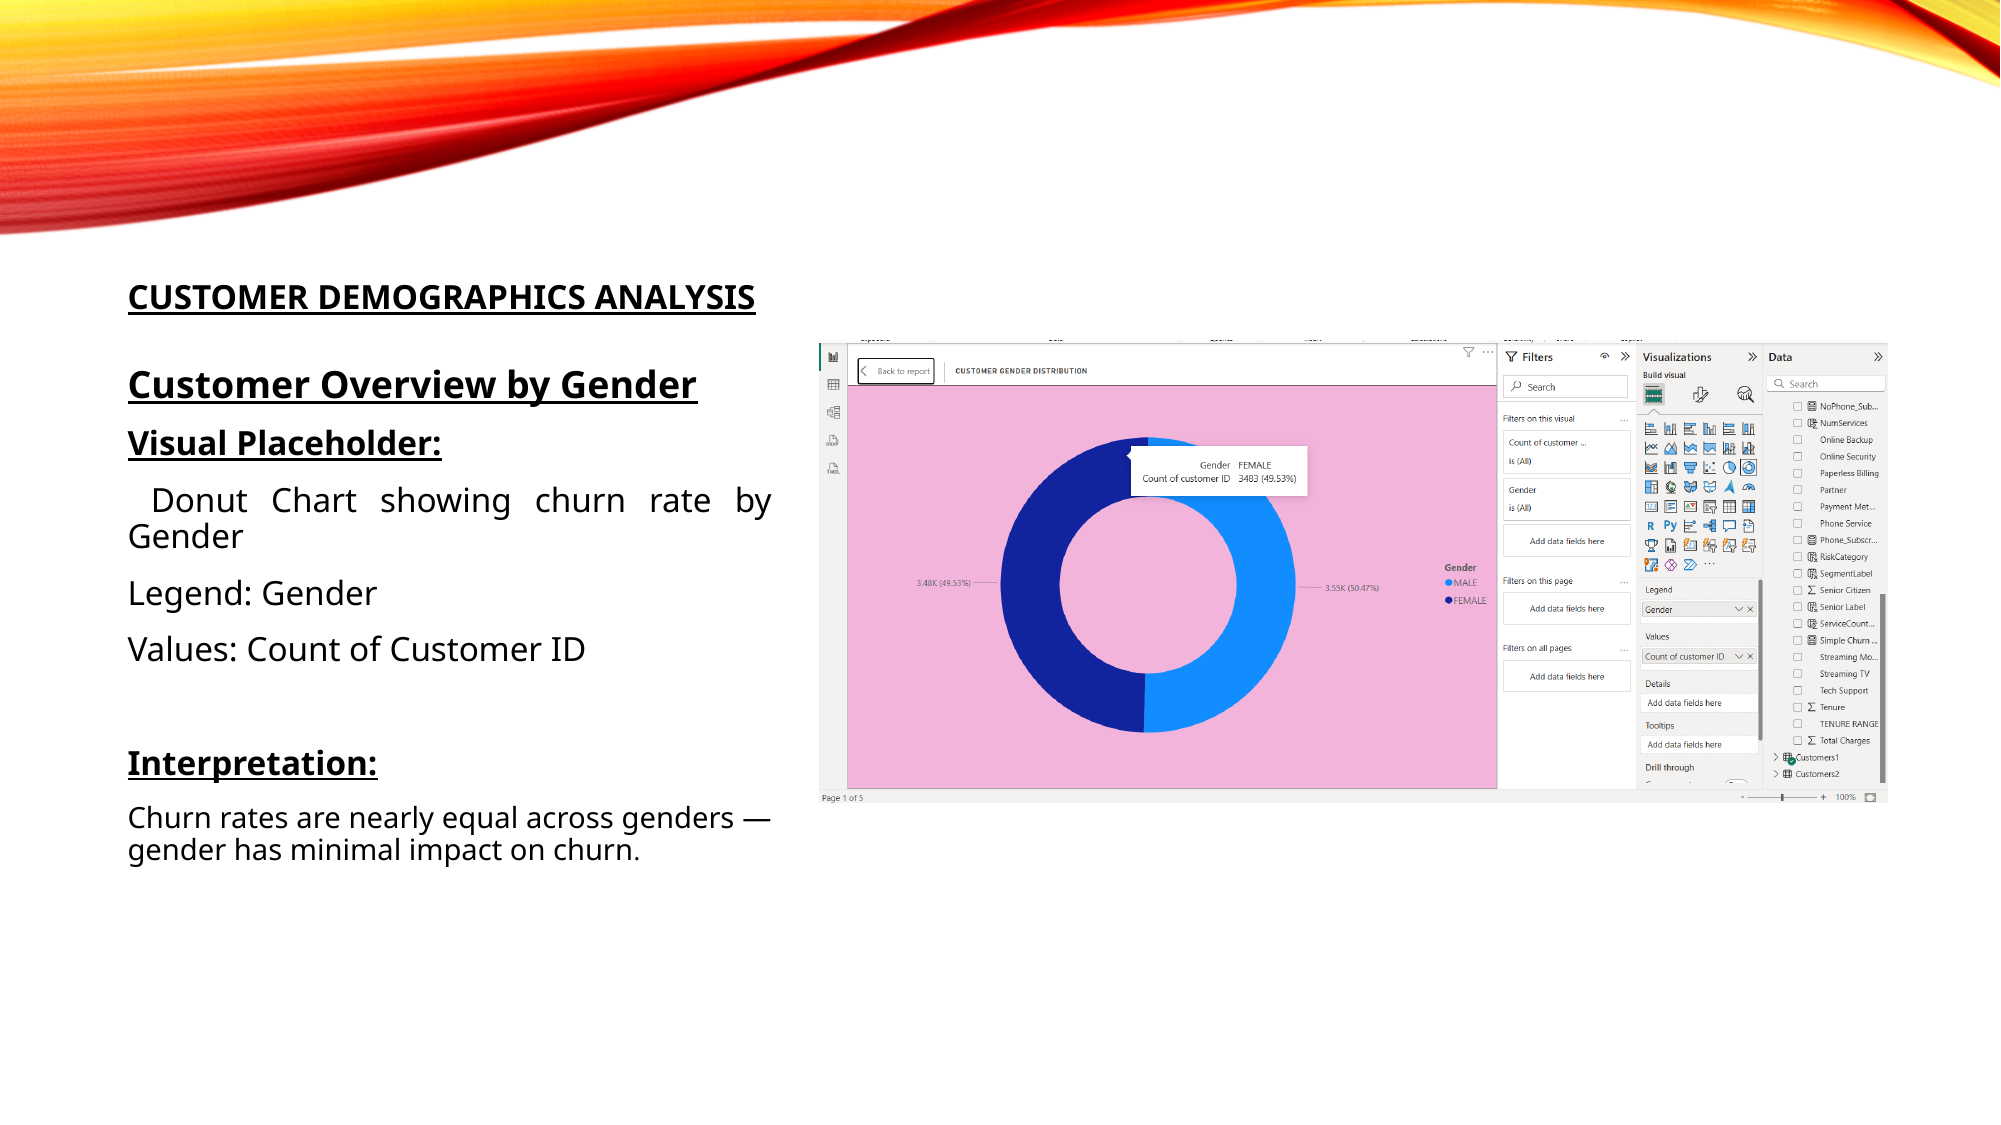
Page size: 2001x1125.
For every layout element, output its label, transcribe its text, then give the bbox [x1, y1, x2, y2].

list Customer Overview by Gender Visual Placeholder: Donut Chart showing churn rate by Gender Legend: Gender Values: Count of Customer ID Interpretation: Churn rates are nearly equal across genders — gender has minimal impact on churn. [112, 358, 788, 1021]
picture [0, 0, 2000, 237]
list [819, 339, 1888, 803]
title Customer Demographics Analysis [112, 249, 776, 325]
